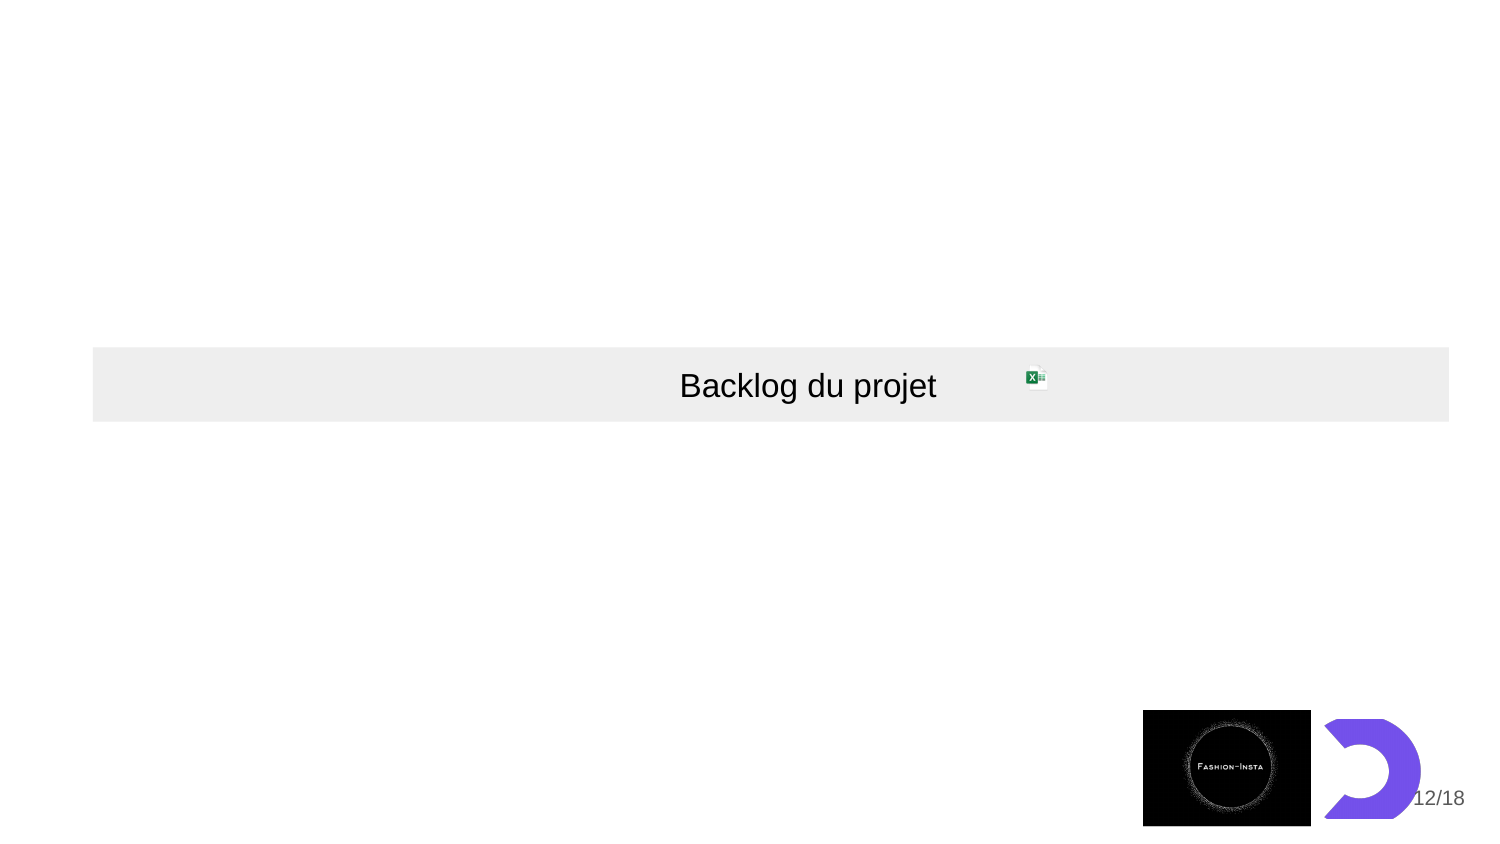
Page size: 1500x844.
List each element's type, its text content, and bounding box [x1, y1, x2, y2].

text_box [1001, 364, 1075, 411]
text_box 12/18 [1389, 764, 1480, 830]
text_box Backlog du projet [92, 347, 1449, 422]
picture [1143, 710, 1450, 828]
